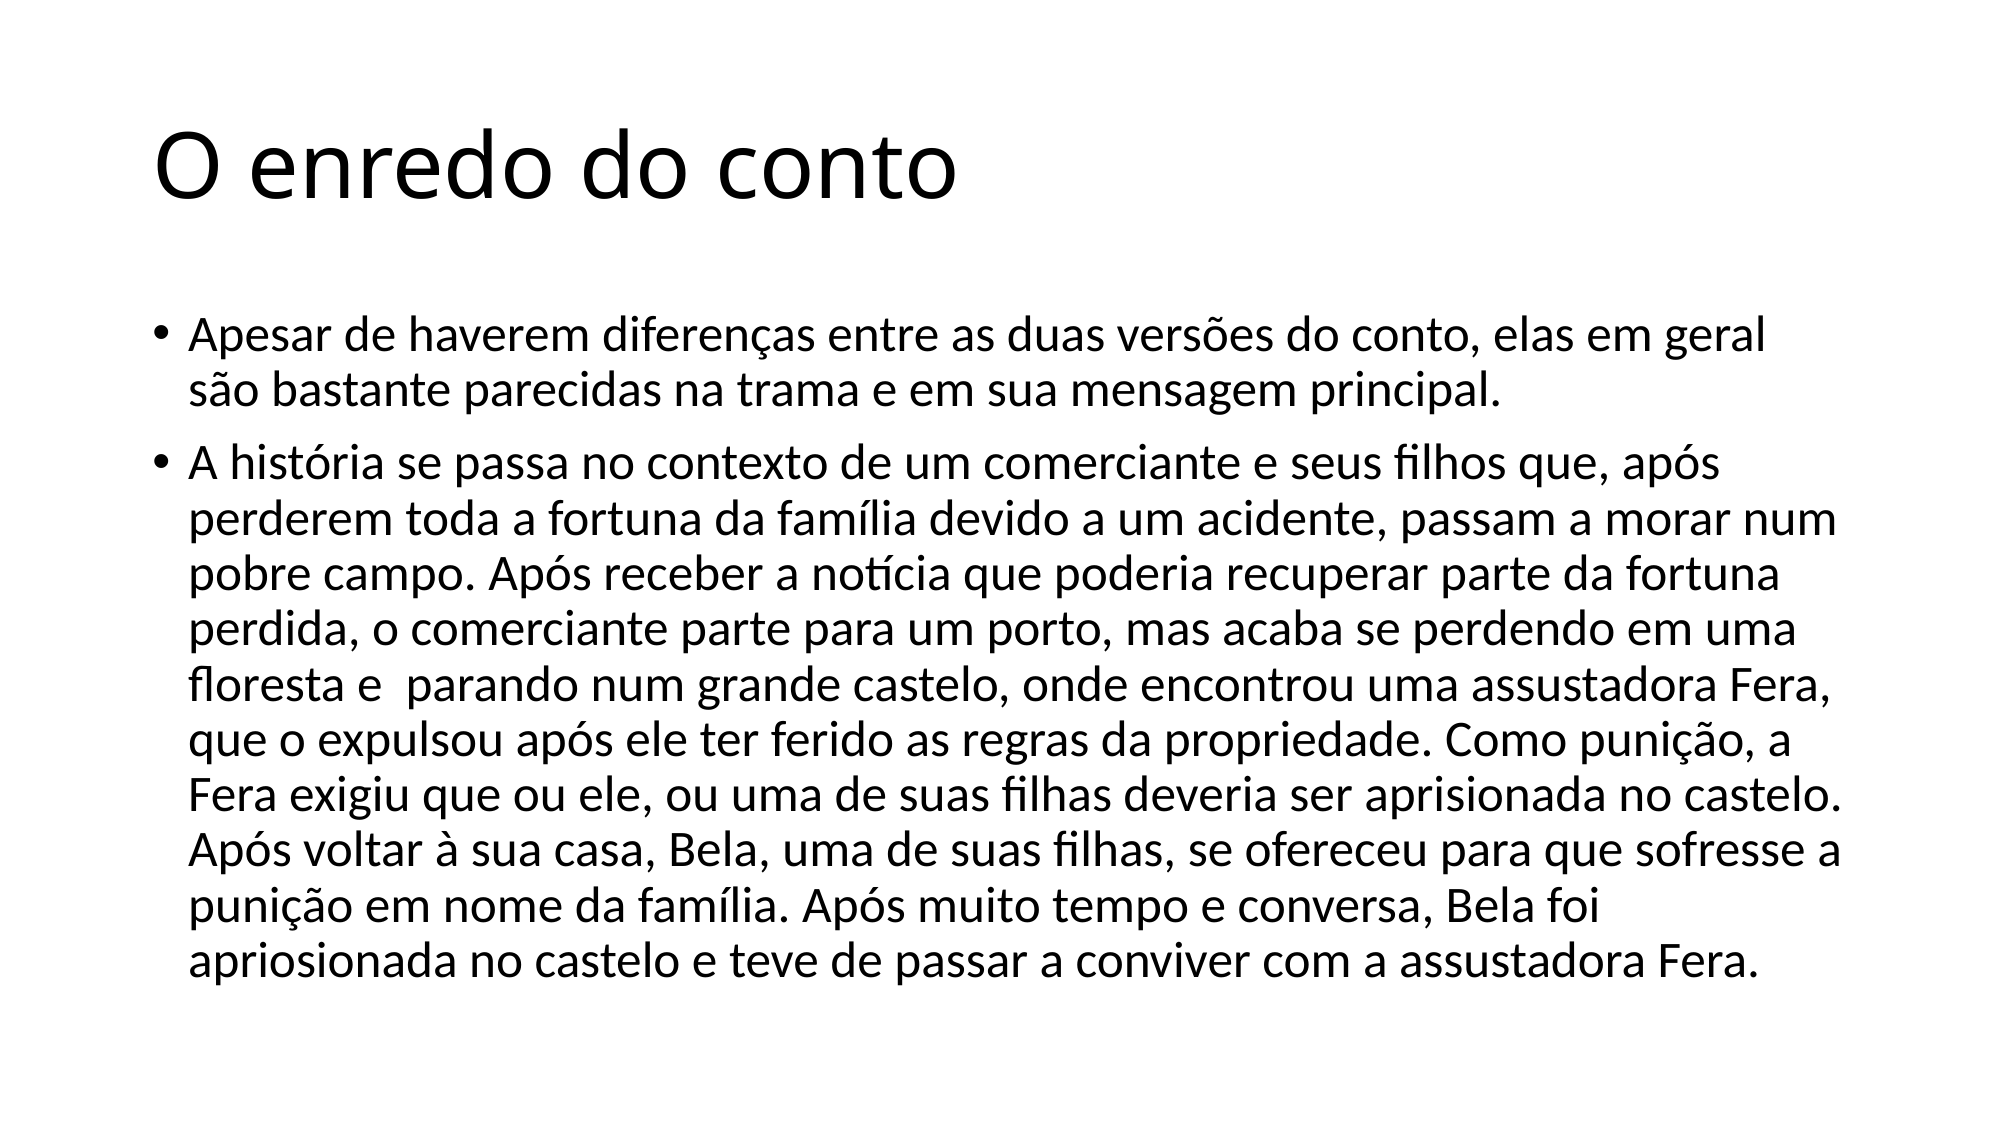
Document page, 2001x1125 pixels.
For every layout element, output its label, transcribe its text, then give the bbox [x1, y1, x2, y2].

title O enredo do conto [137, 59, 1863, 278]
list Apesar de haverem diferenças entre as duas versões do conto, elas em geral são bastante parecidas na trama e em sua mensagem principal. A história se passa no contexto de um comerciante e seus filhos que, após perderem toda a fortuna da família devido a um acidente, passam a morar num pobre campo. Após receber a notícia que poderia recuperar parte da fortuna perdida, o comerciante parte para um porto, mas acaba se perdendo em uma floresta e parando num grande castelo, onde encontrou uma assustadora Fera, que o expulsou após ele ter ferido as regras da propriedade. Como punição, a Fera exigiu que ou ele, ou uma de suas filhas deveria ser aprisionada no castelo. Após voltar à sua casa, Bela, uma de suas filhas, se ofereceu para que sofresse a punição em nome da família. Após muito tempo e conversa, Bela foi apriosionada no castelo e teve de passar a conviver com a assustadora Fera. [137, 299, 1863, 1014]
